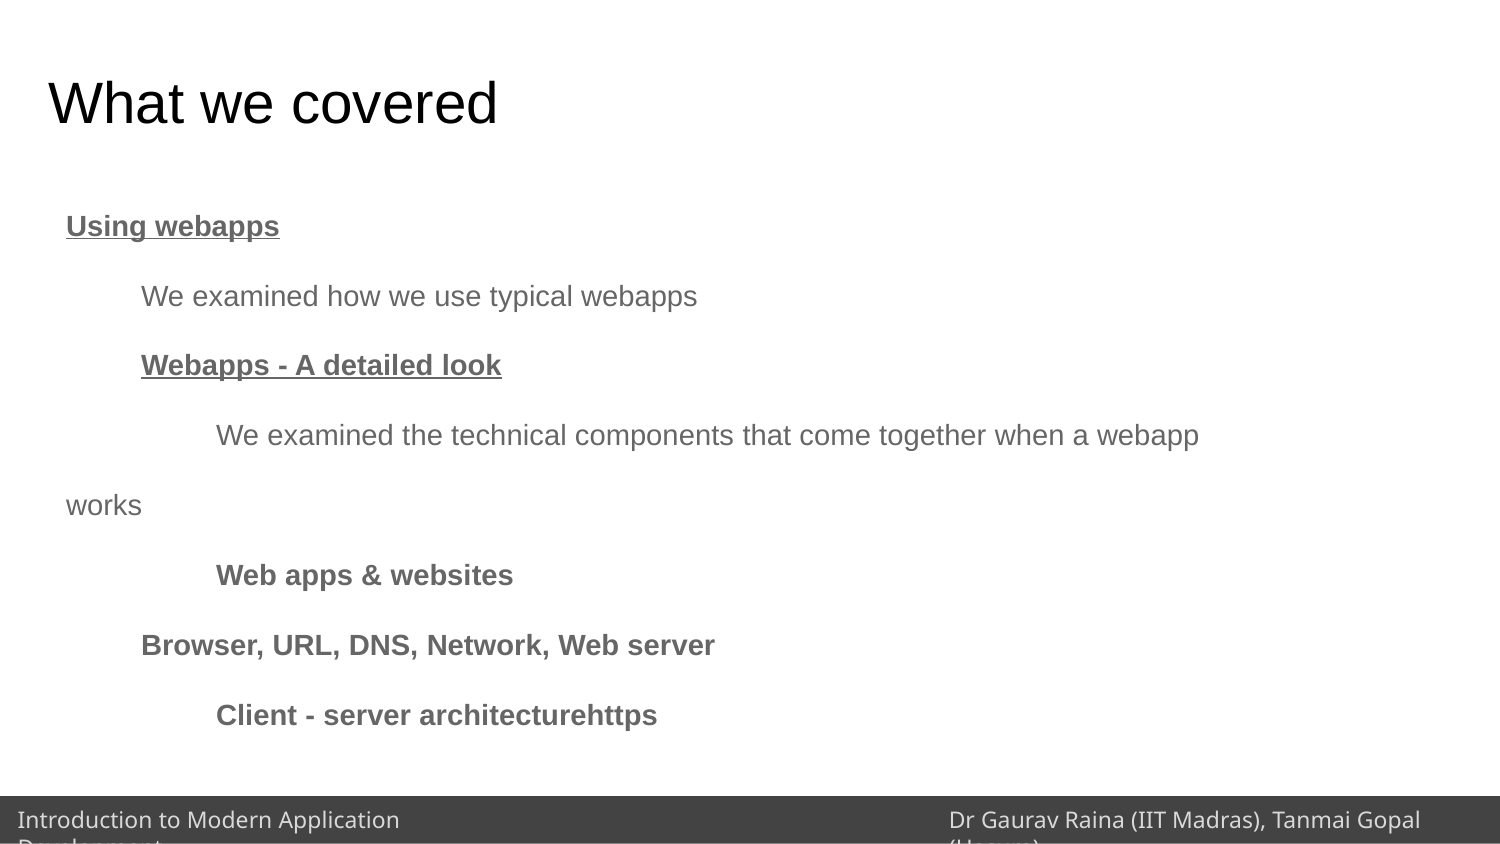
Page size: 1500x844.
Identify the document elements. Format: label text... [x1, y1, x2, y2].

list Using webapps We examined how we use typical webapps Webapps - A detailed look We examined the technical components that come together when a webapp works Web apps & websites Browser, URL, DNS, Network, Web server Client - server architecturehttps You can watch the module video on Youtube:https://www.youtube.com/watch?v=n5CQK1knRko [51, 156, 1268, 648]
title What we covered [33, 50, 1431, 145]
